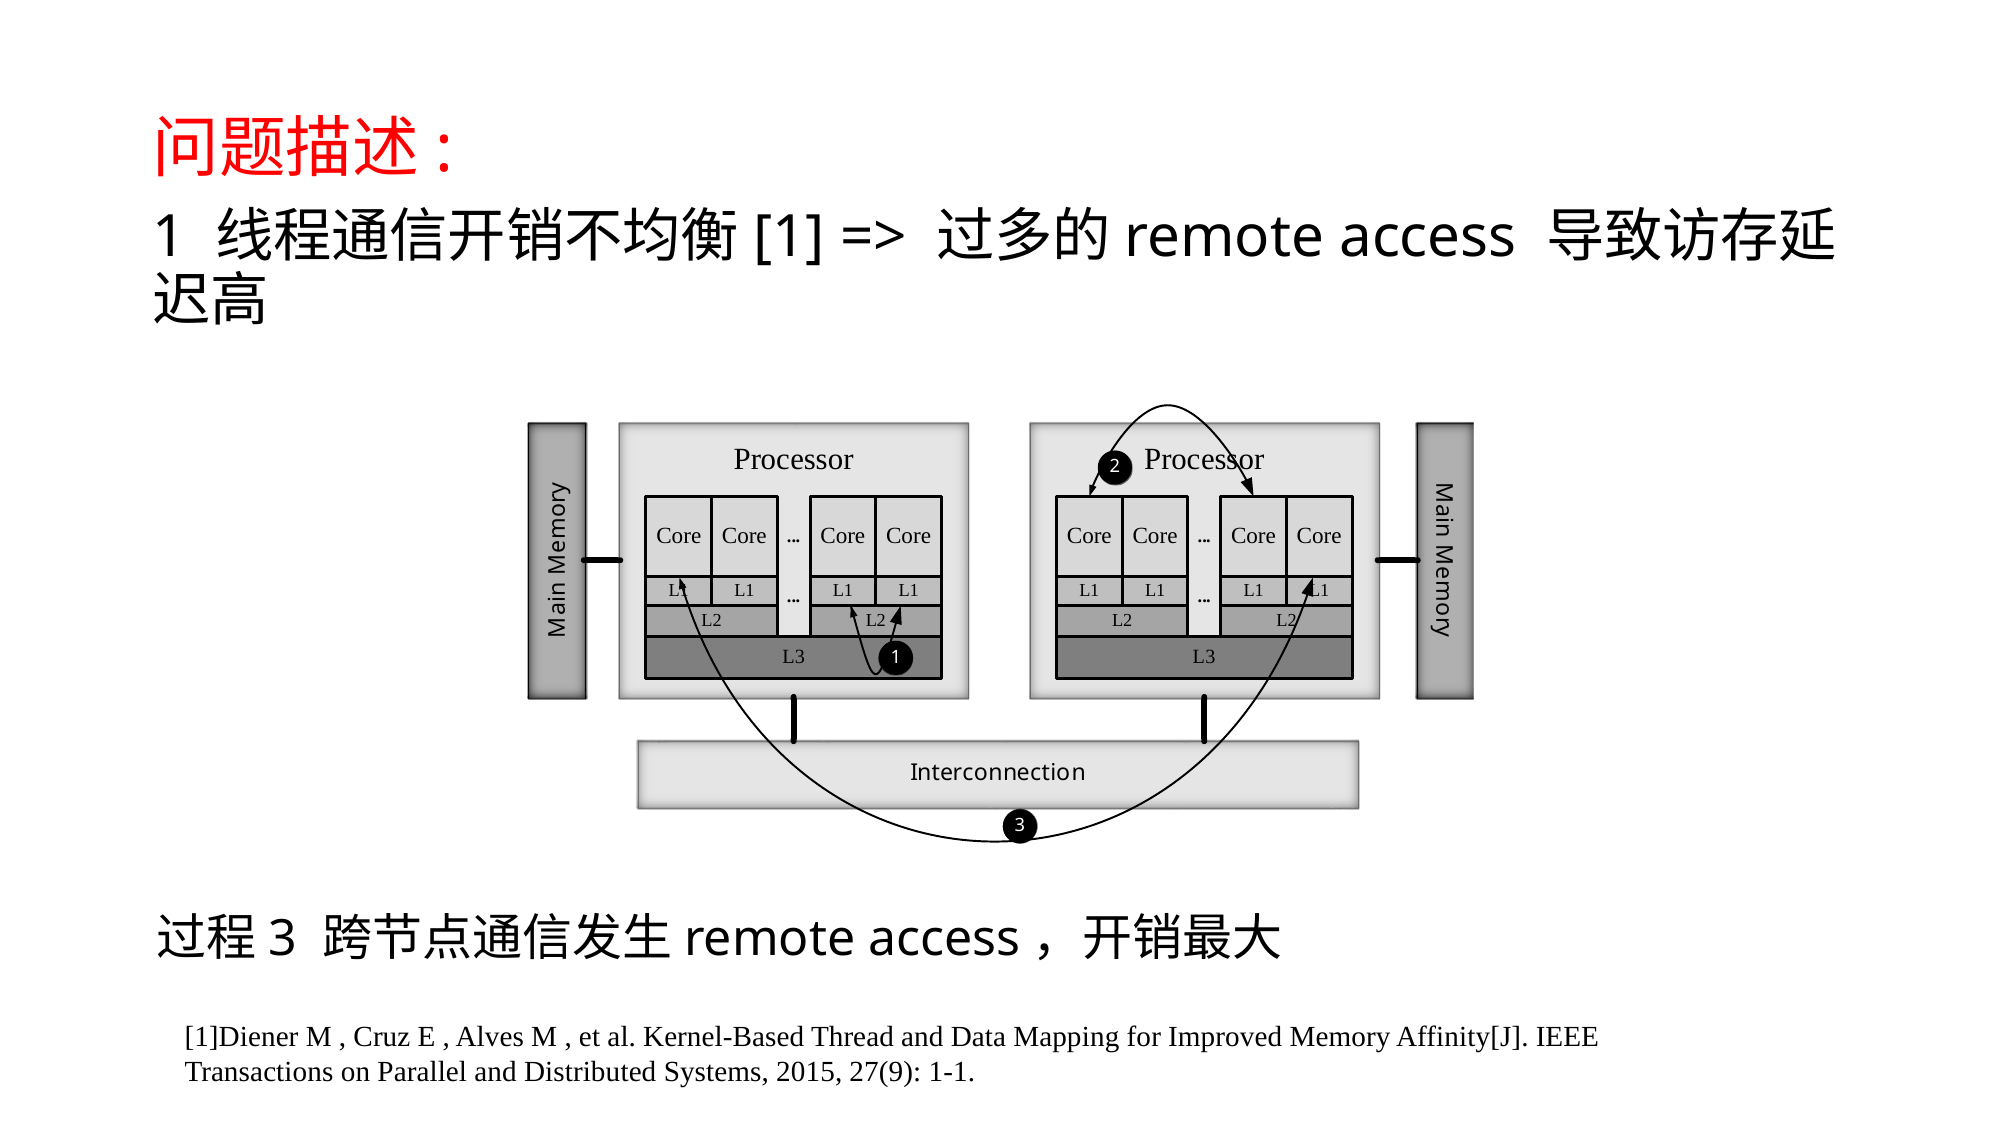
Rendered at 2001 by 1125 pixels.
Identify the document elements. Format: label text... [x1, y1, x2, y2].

text_box [1]Diener M , Cruz E , Alves M , et al. Kernel-Based Thread and Data Mapping for Improved Memory Affinity[J]. IEEE Transactions on Parallel and Distributed Systems, 2015, 27(9): 1-1. [169, 1009, 1664, 1095]
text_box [526, 384, 1474, 859]
list 问题描述: 1 线程通信开销不均衡[1] => 过多的remote access 导致访存延迟高 [137, 106, 1863, 1014]
text_box 过程3 跨节点通信发生remote access，开销最大 [142, 897, 1298, 973]
